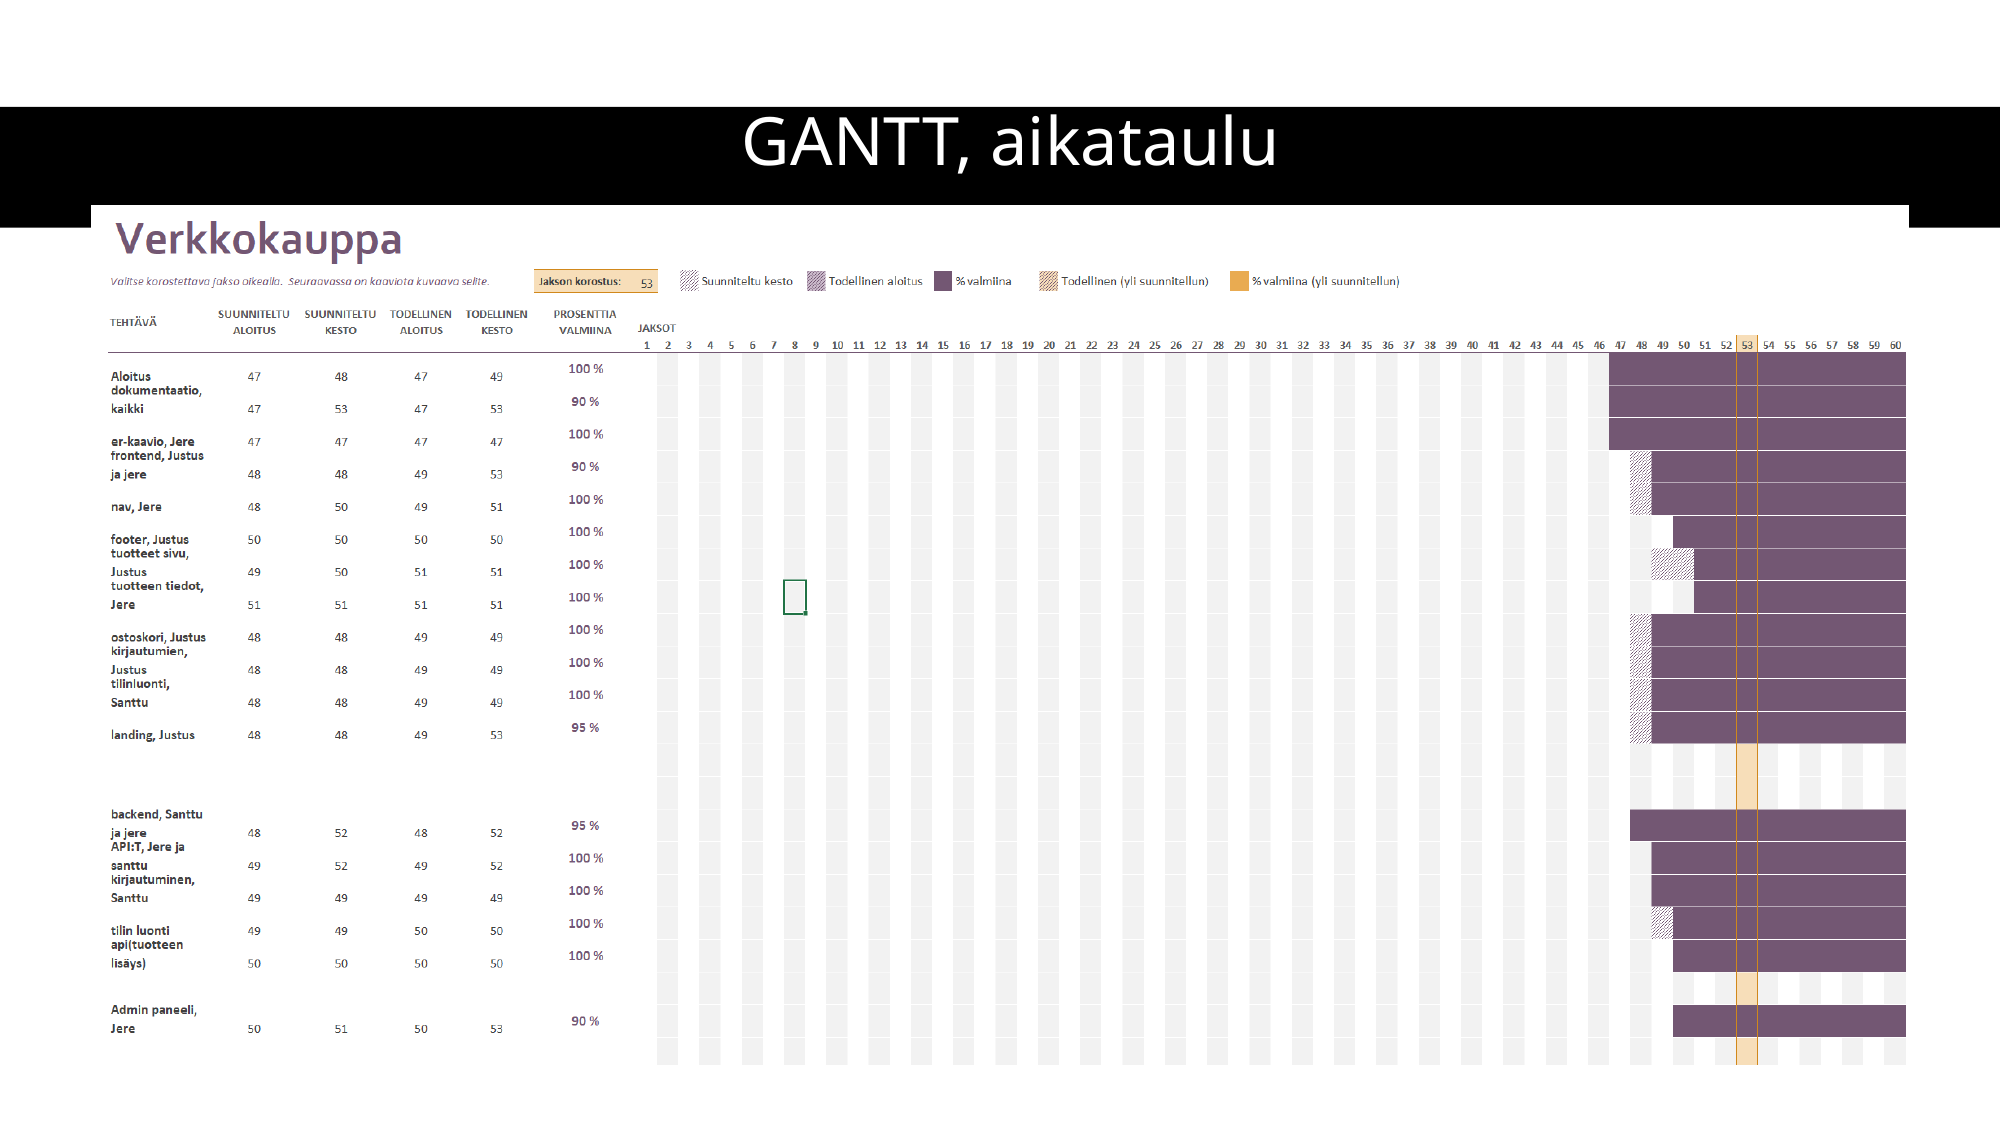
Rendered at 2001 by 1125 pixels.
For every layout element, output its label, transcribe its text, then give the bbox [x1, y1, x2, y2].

title GANTT, aikataulu [91, 83, 1931, 206]
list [91, 205, 1909, 1065]
text_box [1909, 106, 2000, 229]
text_box [0, 106, 91, 229]
